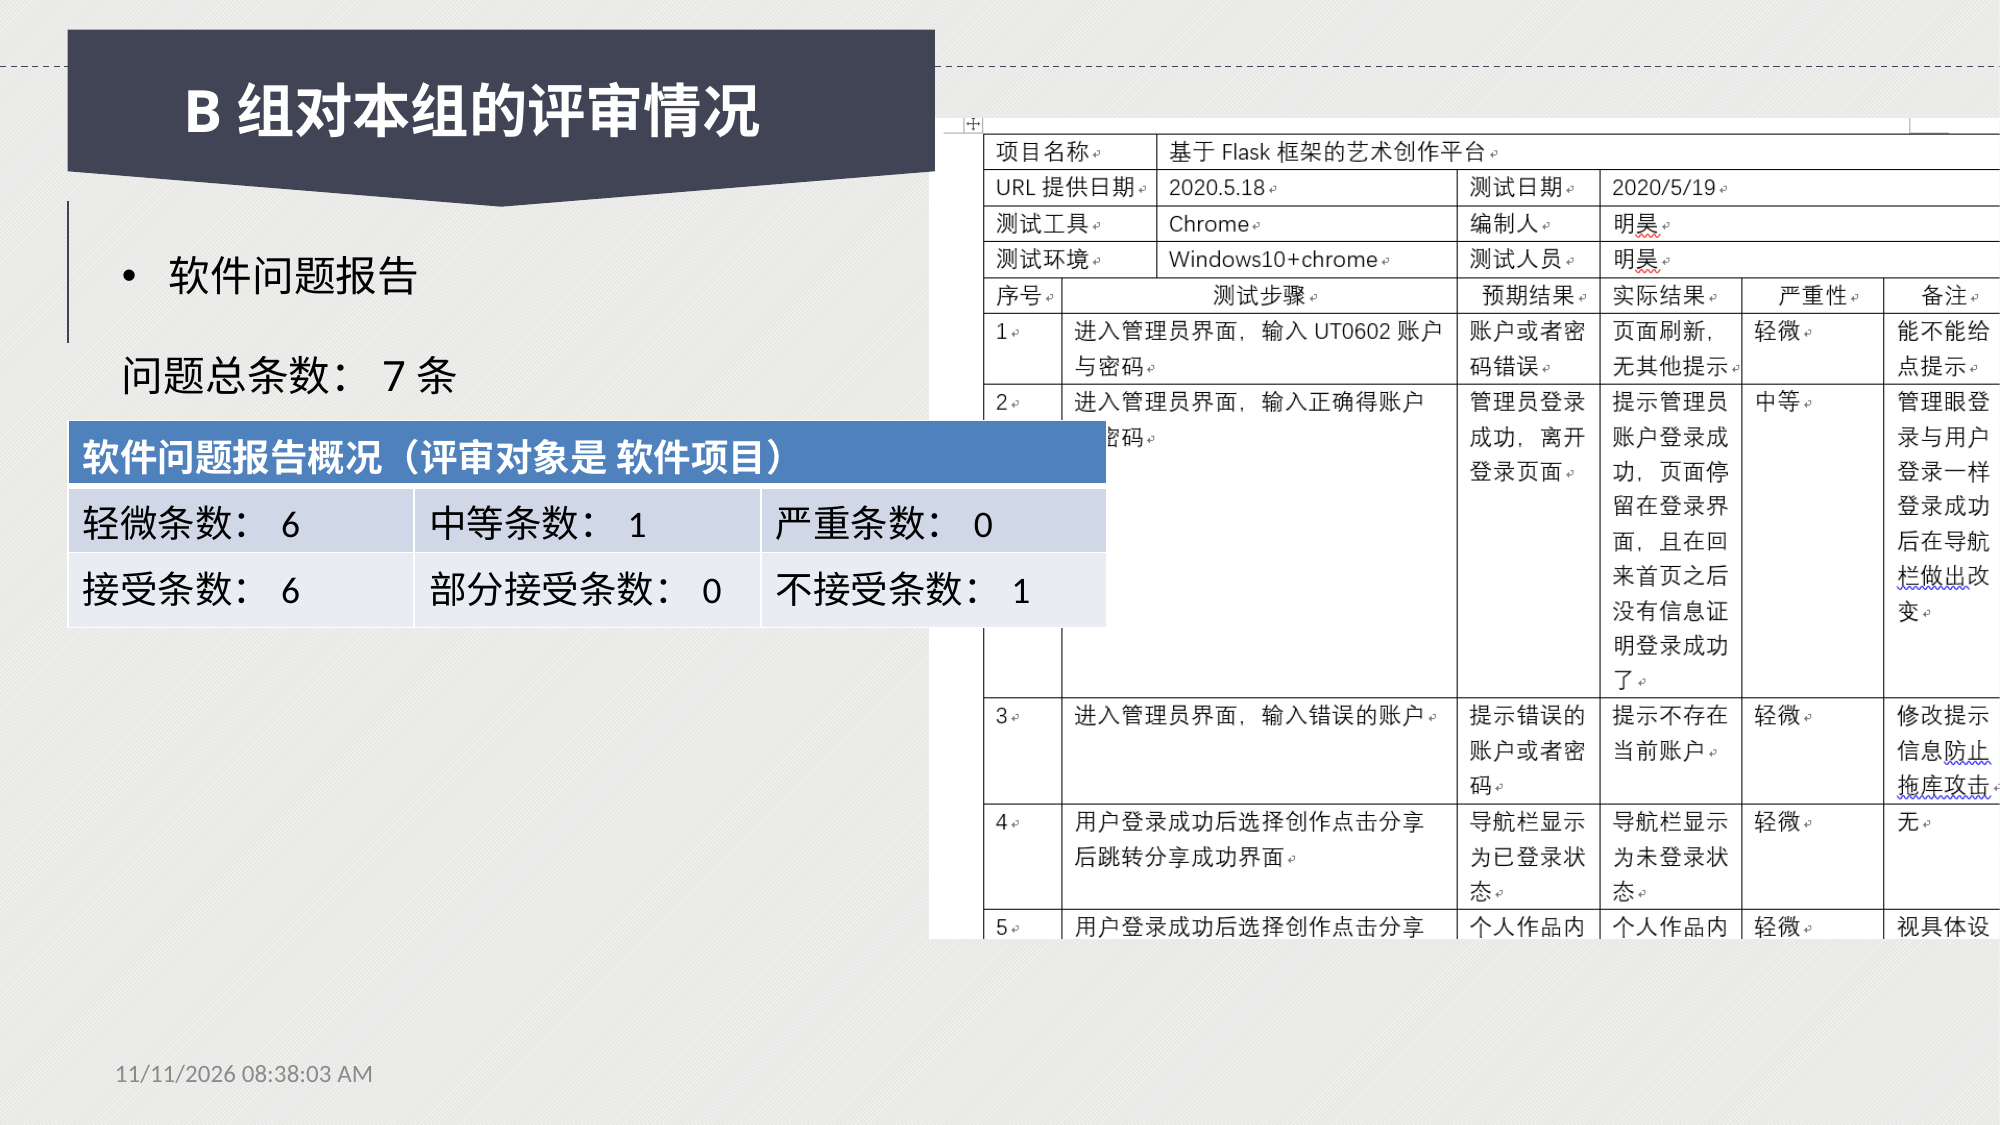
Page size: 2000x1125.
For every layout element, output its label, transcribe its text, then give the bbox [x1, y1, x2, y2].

picture [929, 117, 2000, 940]
table_header 软件问题报告概况（评审对象是 软件项目） [69, 421, 924, 483]
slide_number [99, 1042, 567, 1103]
text_box B组对本组的评审情况 [168, 78, 776, 152]
text_box 软件问题报告 问题总条数：7条 [107, 192, 924, 408]
text_box [65, 78, 937, 192]
table_cell 不接受条数：1 [762, 553, 924, 627]
table_cell 部分接受条数：0 [415, 553, 760, 627]
text_box [65, 27, 937, 65]
table_cell 轻微条数：6 [69, 489, 413, 552]
table_cell 中等条数：1 [415, 489, 760, 552]
table_cell 严重条数：0 [762, 489, 924, 552]
table_cell 接受条数：6 [69, 553, 413, 627]
